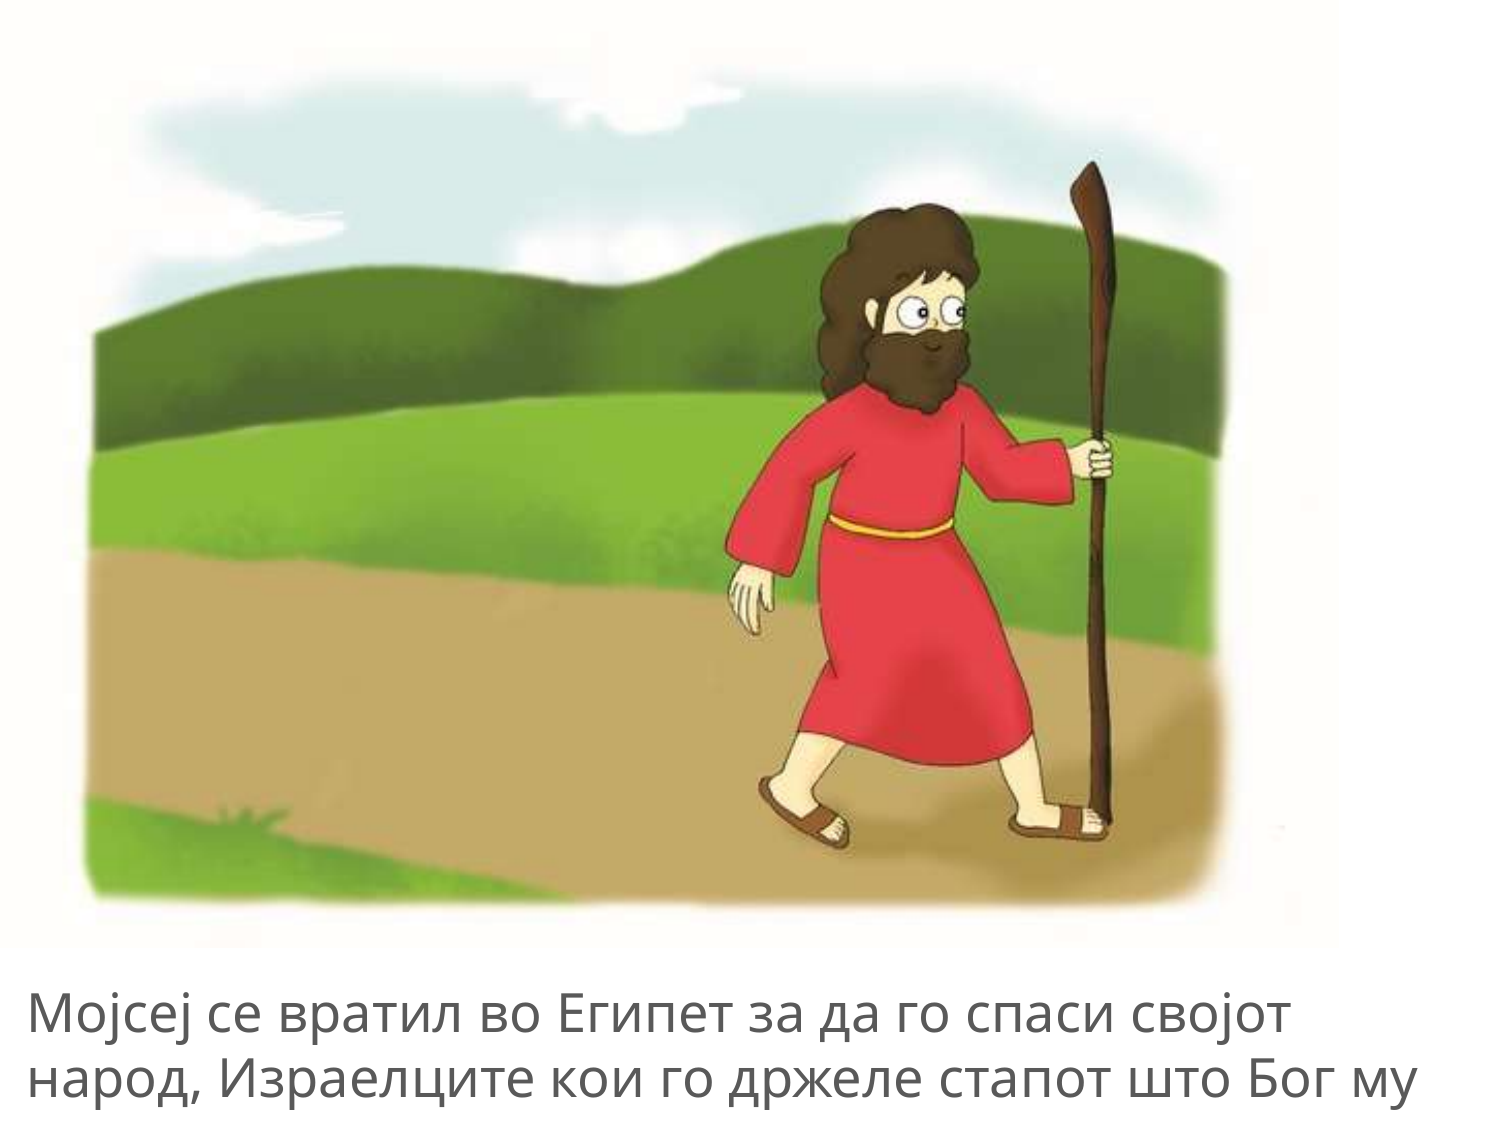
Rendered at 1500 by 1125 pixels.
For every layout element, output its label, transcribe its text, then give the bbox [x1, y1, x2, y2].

picture [0, 0, 1339, 948]
text_box Мојсеј се вратил во Египет за да го спаси својот народ, Израелците кои го држеле стапот што Бог му го дал. [11, 971, 1498, 1125]
